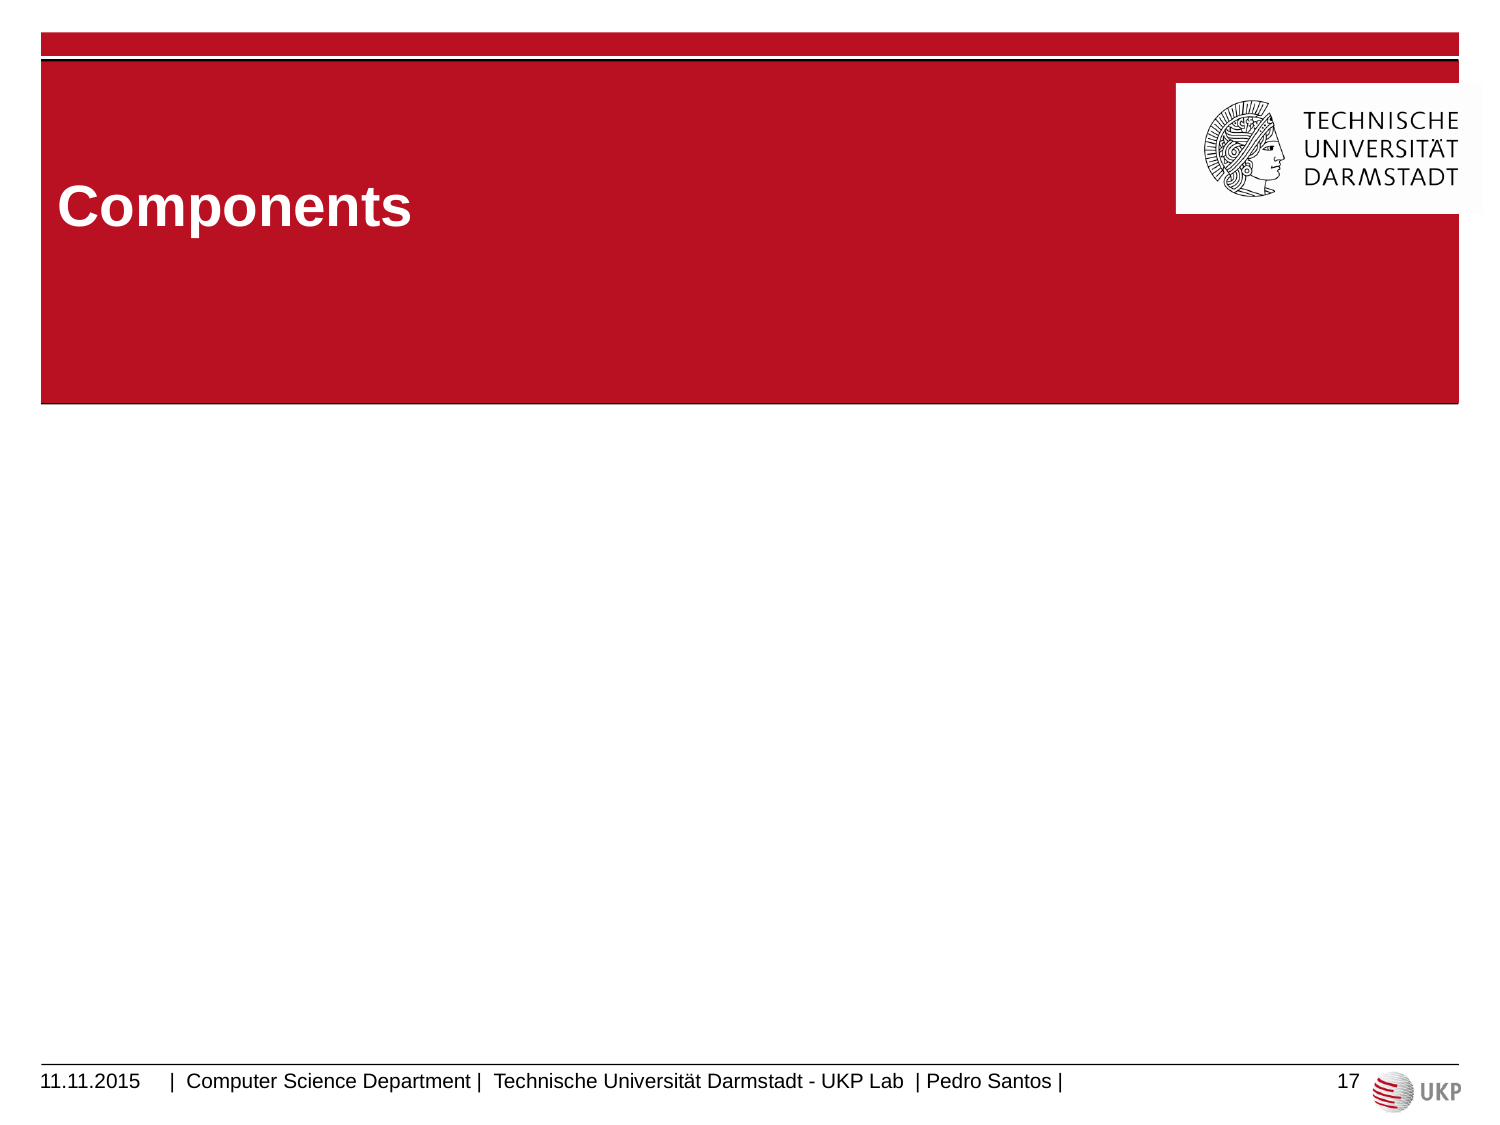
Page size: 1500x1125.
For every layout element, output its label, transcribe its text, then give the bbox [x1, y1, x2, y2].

picture [1372, 1071, 1461, 1113]
slide_number 17 [1025, 1050, 1375, 1110]
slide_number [24, 1050, 200, 1110]
title Components [57, 167, 1163, 263]
picture [1175, 83, 1483, 214]
footer | Computer Science Department | Technische Universität Darmstadt - UKP Lab | Pedro Santos | [200, 1067, 1025, 1106]
